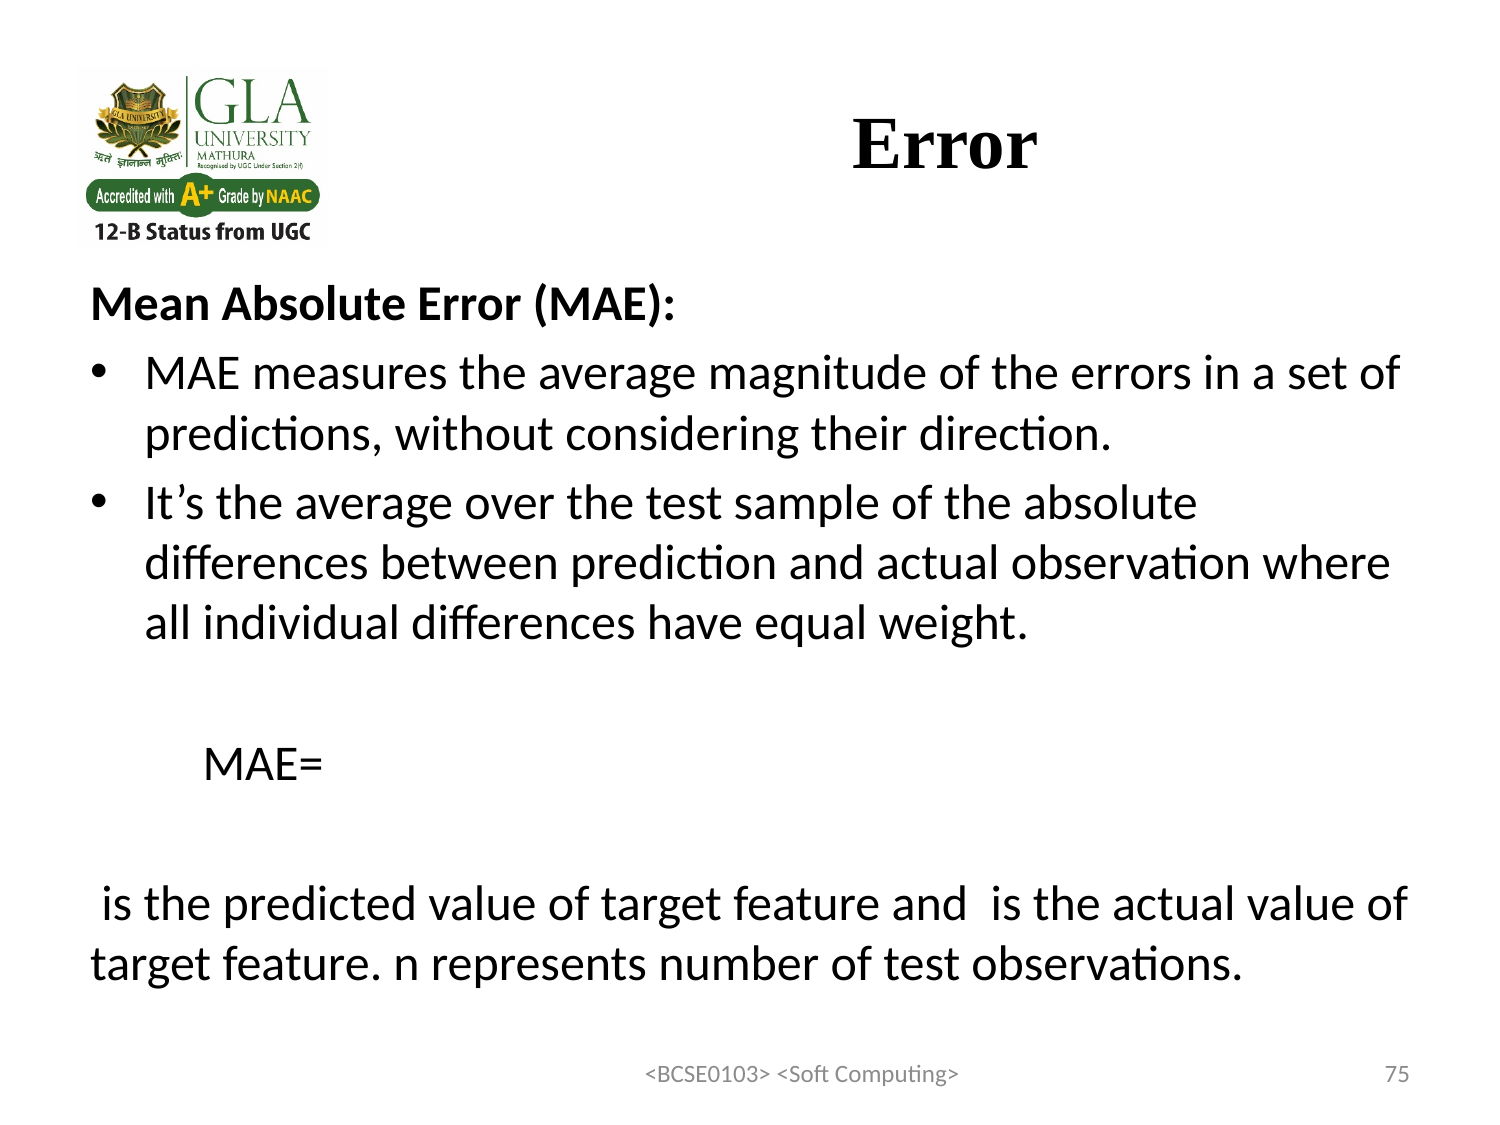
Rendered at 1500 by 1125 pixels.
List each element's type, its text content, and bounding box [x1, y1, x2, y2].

slide_number 75 [1074, 1042, 1425, 1103]
footer <BCSE0103> <Soft Computing> [512, 1042, 1074, 1103]
title Error [466, 45, 1425, 232]
picture [76, 66, 329, 249]
